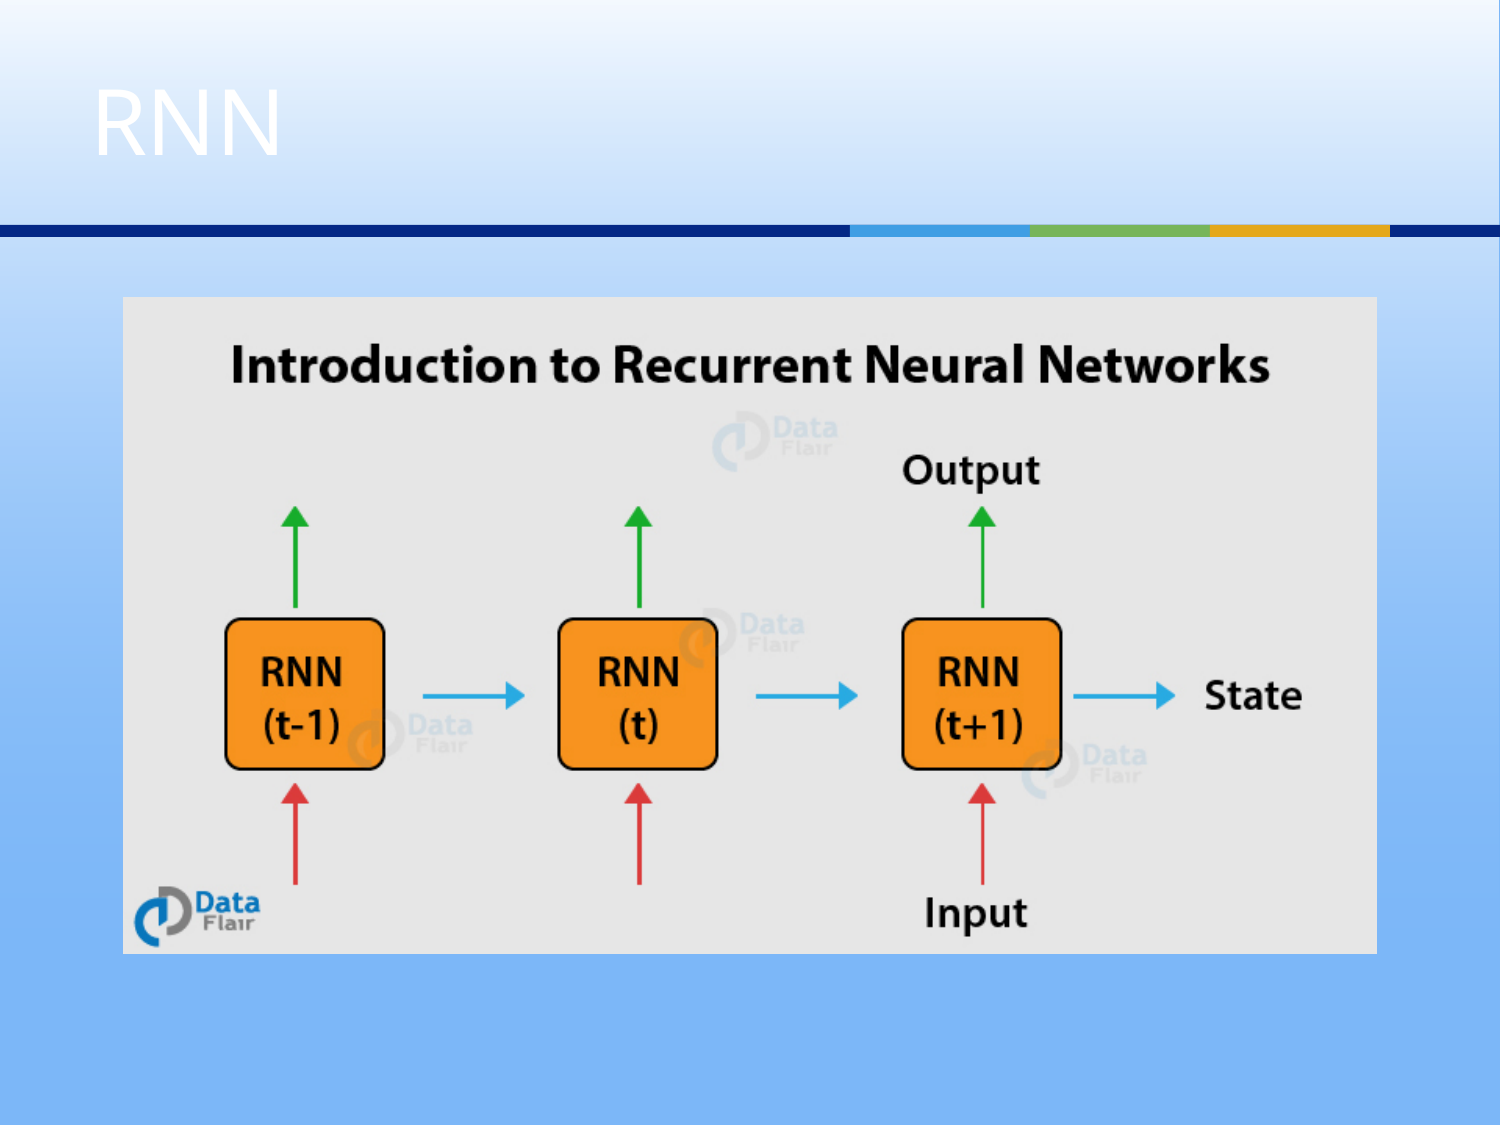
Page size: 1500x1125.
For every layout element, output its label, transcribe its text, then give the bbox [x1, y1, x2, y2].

title RNN [75, 24, 1425, 213]
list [122, 296, 1377, 955]
